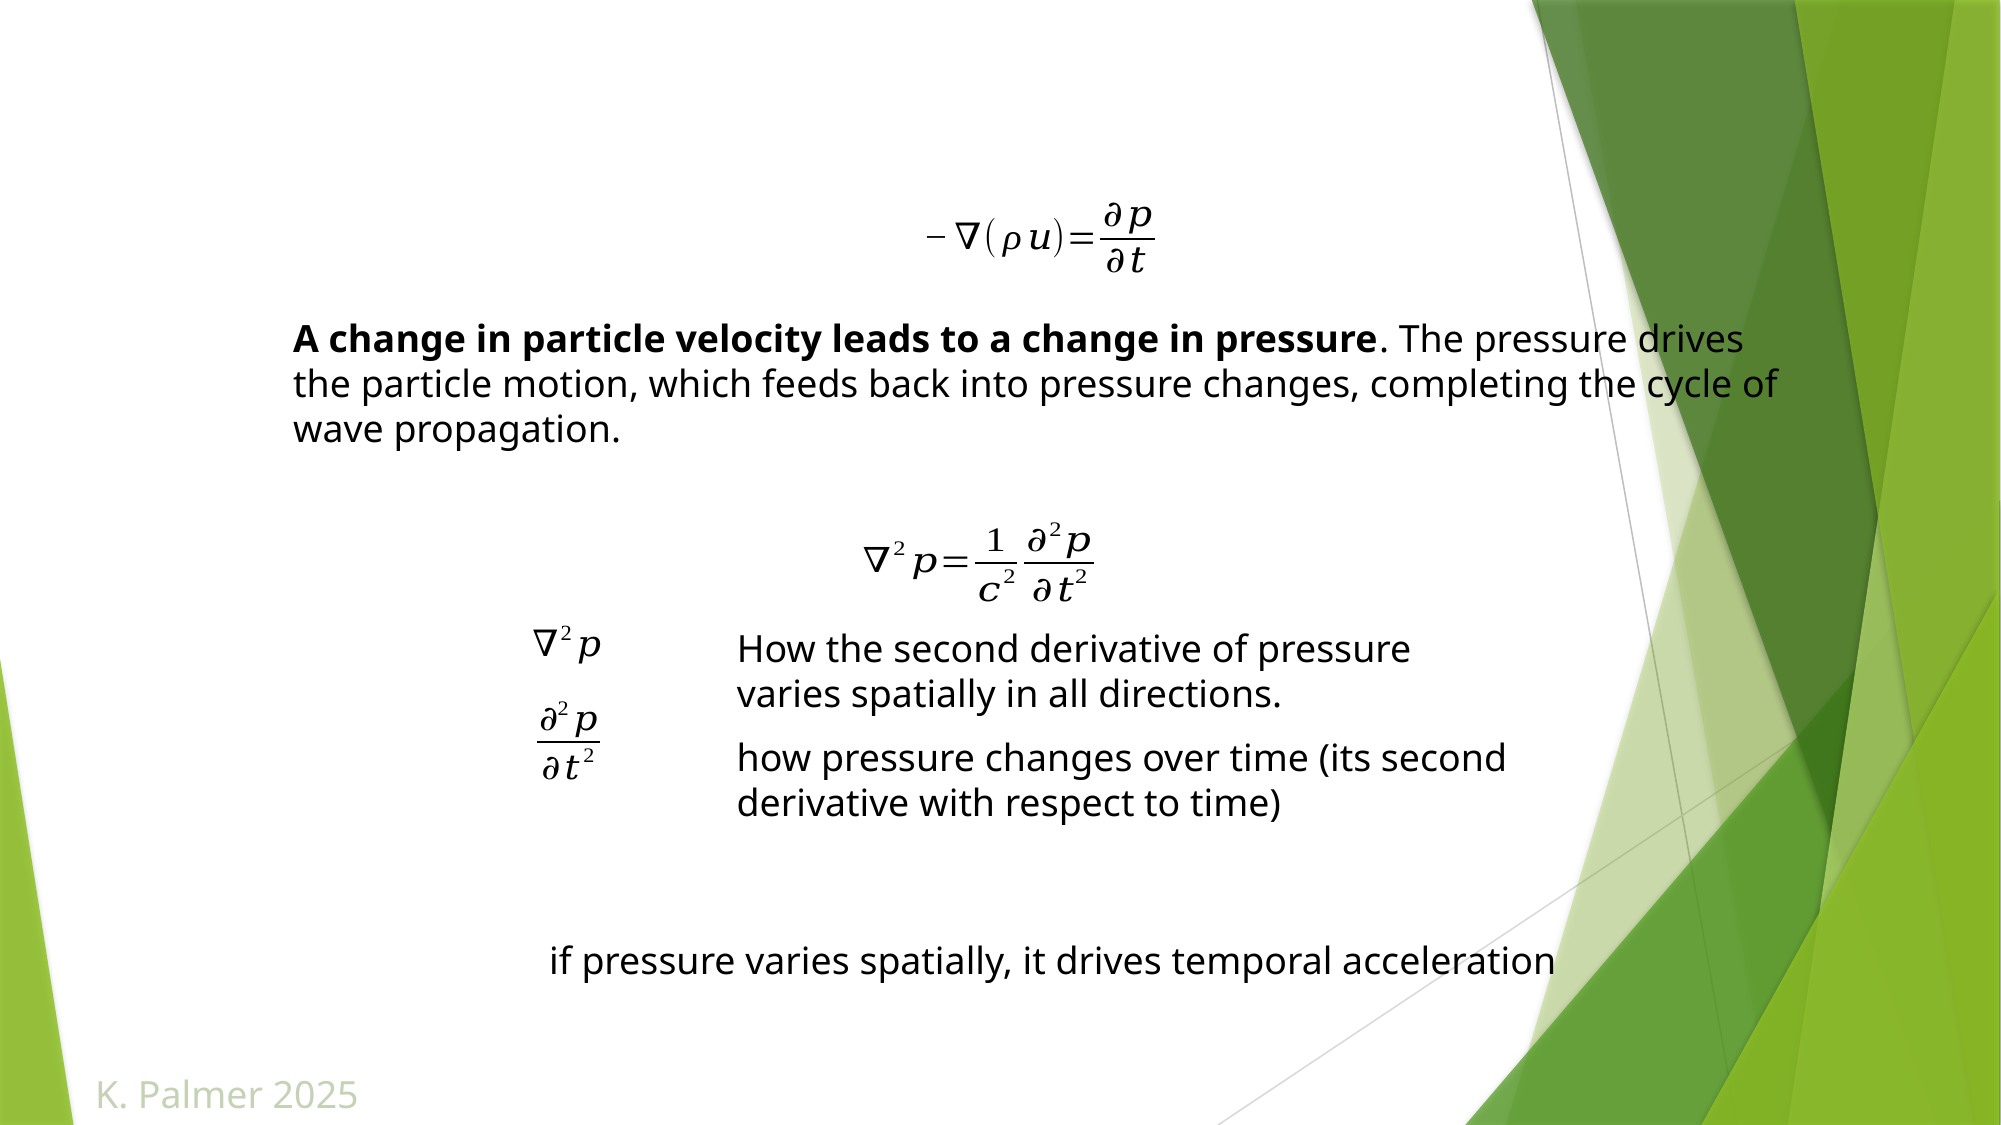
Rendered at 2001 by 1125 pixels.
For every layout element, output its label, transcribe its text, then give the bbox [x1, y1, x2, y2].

text_box A change in particle velocity leads to a change in pressure. The pressure drives the particle motion, which feeds back into pressure changes, completing the cycle of wave propagation. [278, 307, 1801, 458]
text_box how pressure changes over time (its second derivative with respect to time) [721, 726, 1604, 832]
text_box How the second derivative of pressure varies spatially in all directions. [722, 617, 1537, 723]
text_box if pressure varies spatially, it drives temporal acceleration [534, 929, 1573, 990]
